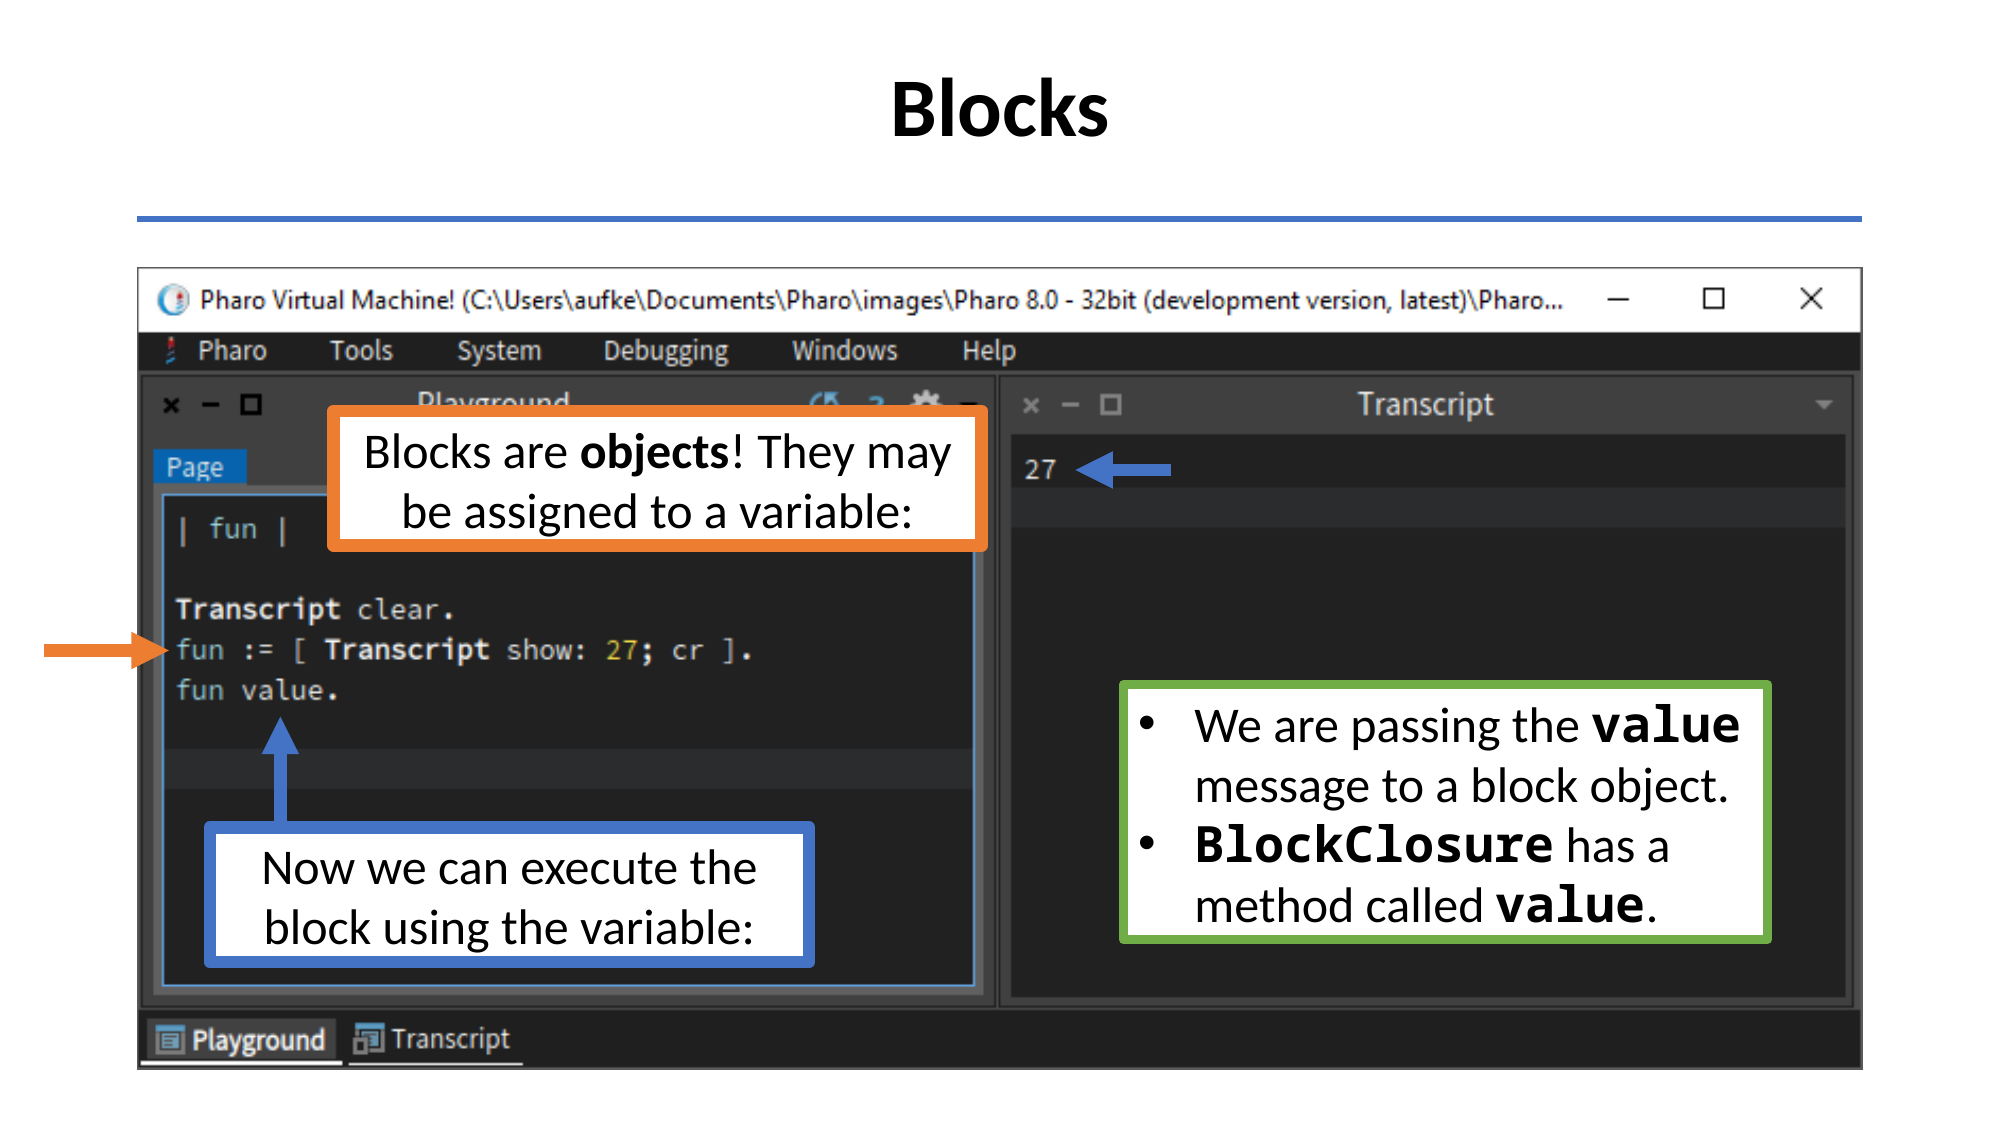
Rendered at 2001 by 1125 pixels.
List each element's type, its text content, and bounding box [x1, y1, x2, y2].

text_box Blocks [137, 1, 1863, 218]
picture [137, 267, 1863, 1070]
